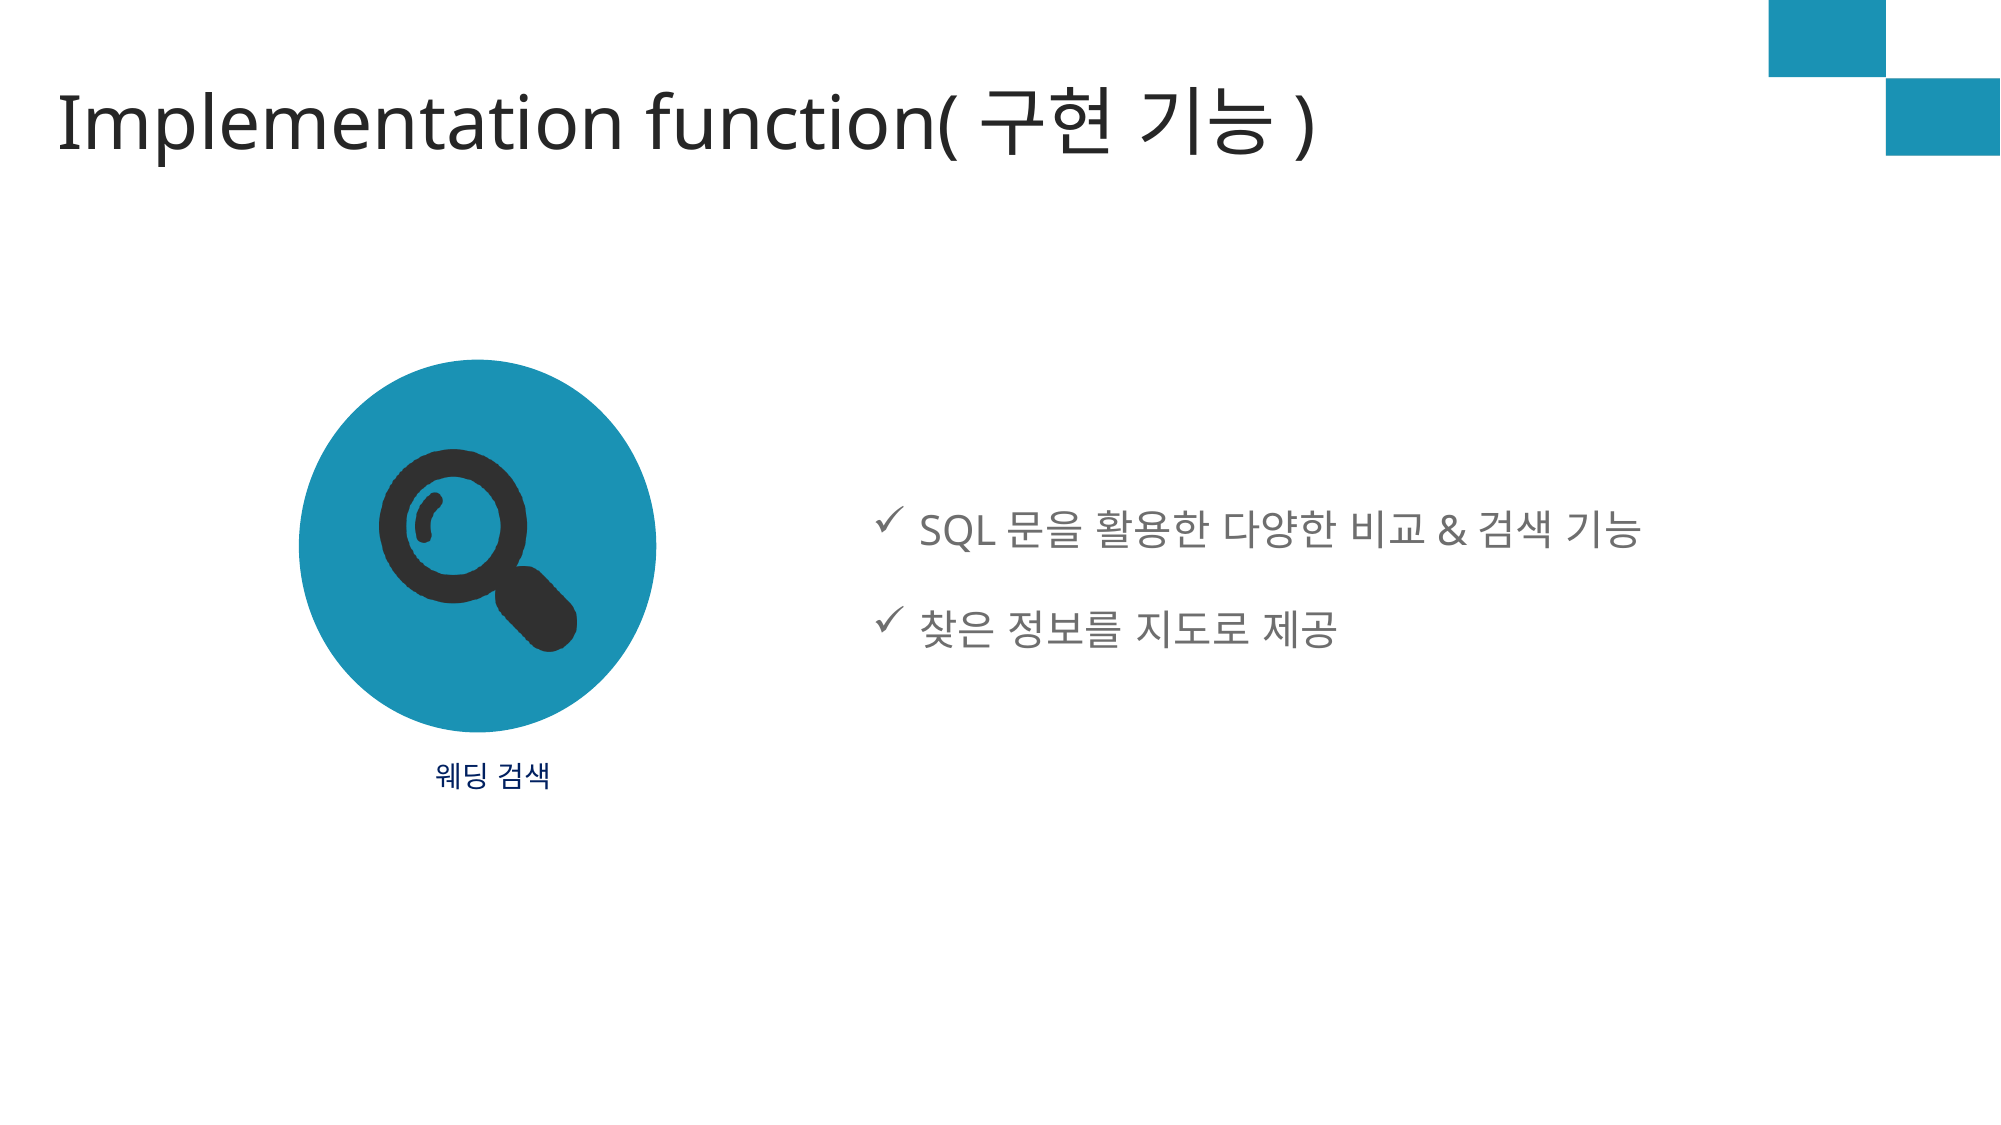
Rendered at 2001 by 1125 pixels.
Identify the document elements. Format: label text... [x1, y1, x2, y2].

text_box SQL문을 활용한 다양한 비교&검색 기능 찾은 정보를 지도로 제공 [857, 496, 1747, 662]
text_box [1885, 77, 2000, 157]
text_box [241, 359, 746, 801]
text_box Implementation function(구현 기능) [42, 77, 1331, 173]
text_box [1768, 0, 1887, 78]
